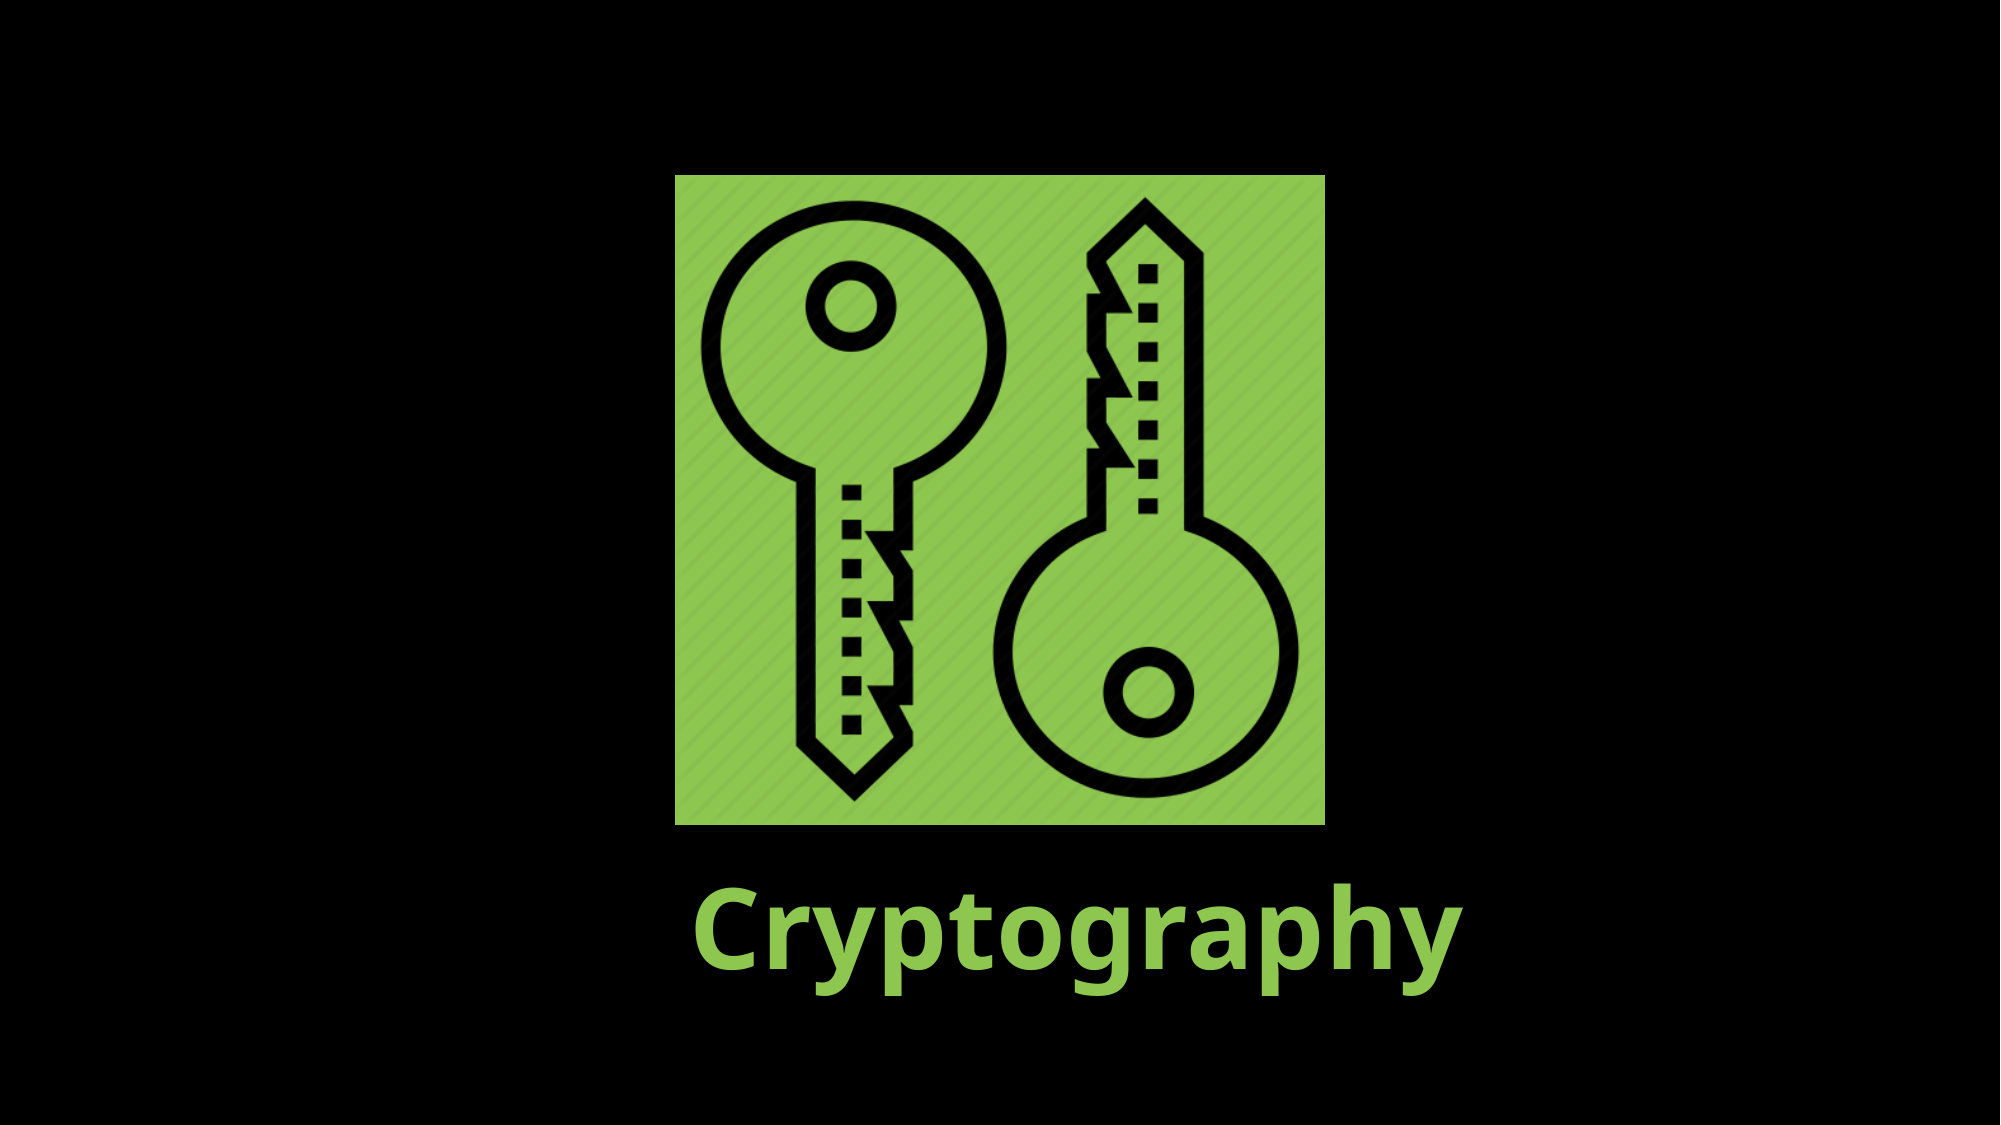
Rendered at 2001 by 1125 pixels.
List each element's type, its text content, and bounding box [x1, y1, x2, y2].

text_box Cryptography [674, 849, 1638, 1000]
picture [674, 174, 1325, 825]
